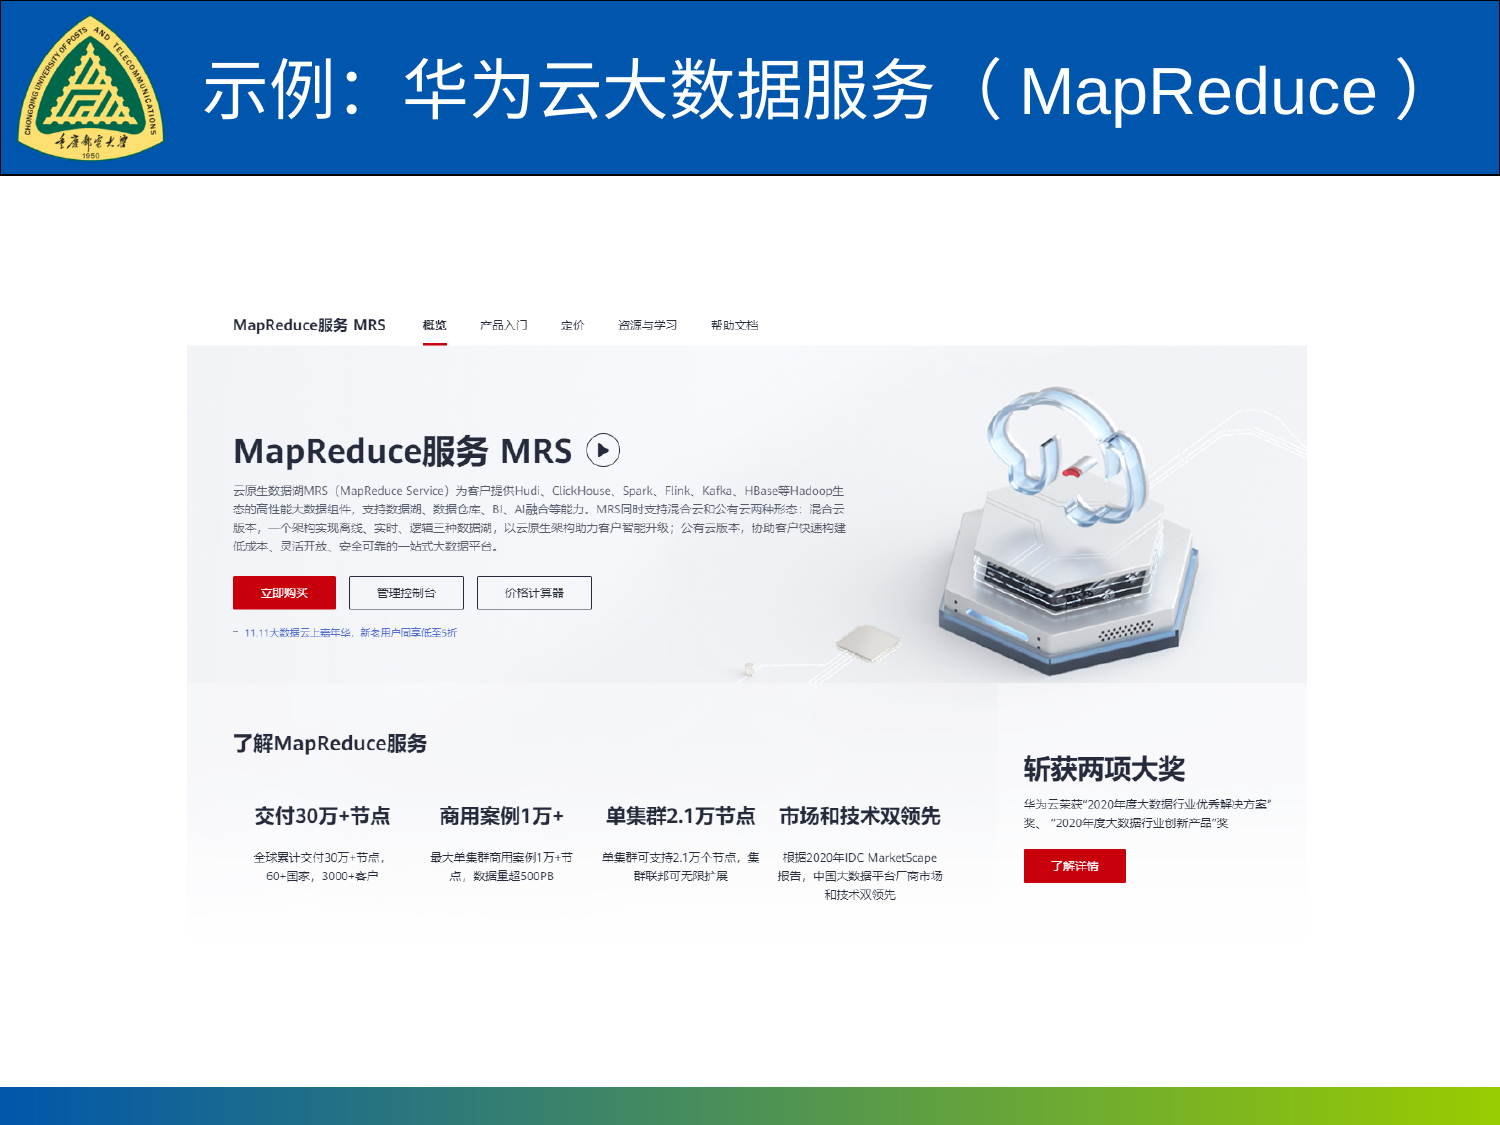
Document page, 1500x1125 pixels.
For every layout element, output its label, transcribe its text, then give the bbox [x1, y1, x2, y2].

picture [187, 249, 1307, 938]
picture [13, 12, 167, 163]
title 示例：华为云大数据服务（MapReduce） [187, 12, 1500, 163]
